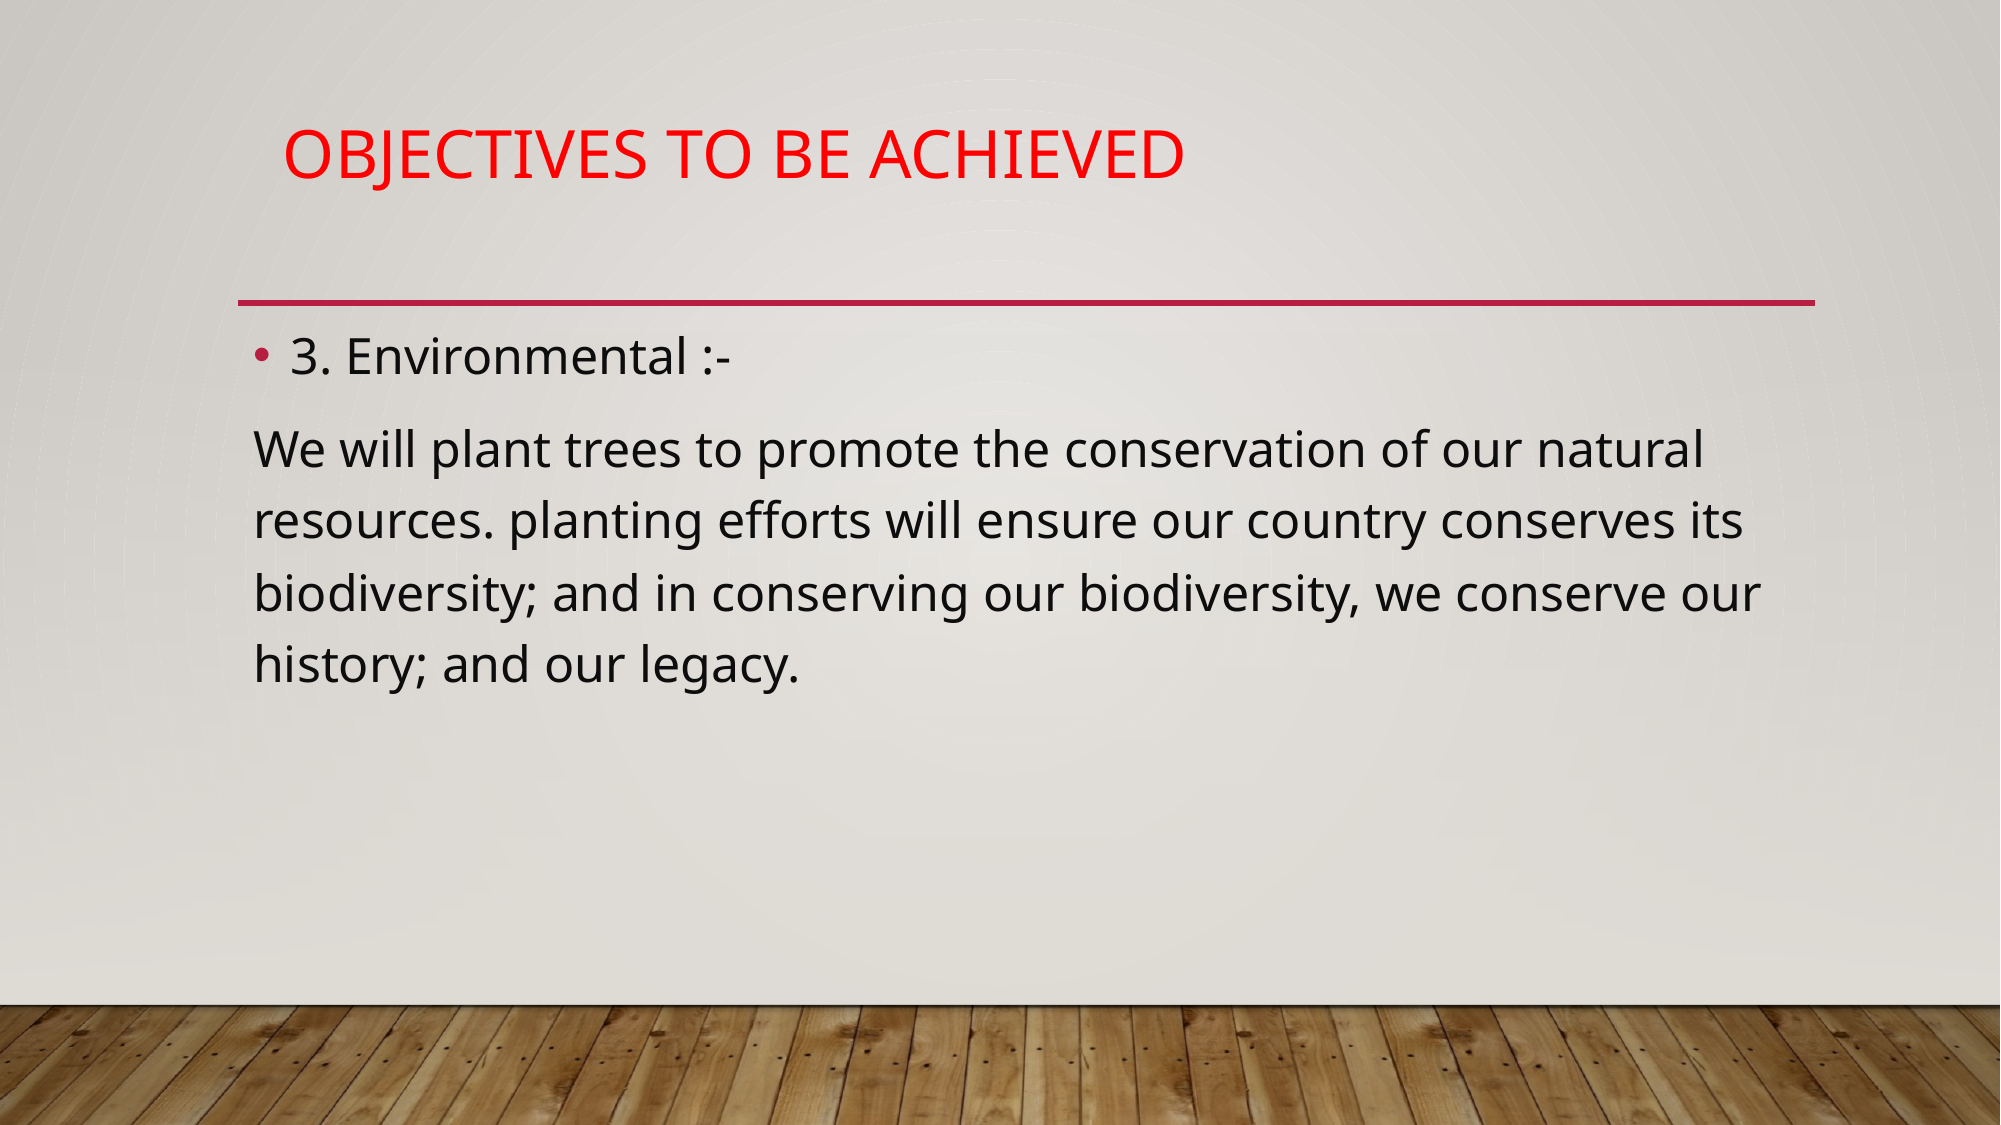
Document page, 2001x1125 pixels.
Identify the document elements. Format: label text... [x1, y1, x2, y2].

list 3. Environmental :- We will plant trees to promote the conservation of our natural resources. planting efforts will ensure our country conserves its biodiversity; and in conserving our biodiversity, we conserve our history; and our legacy. [238, 304, 1814, 897]
title Objectives to be achieved [267, 113, 1844, 244]
picture [0, 1005, 2000, 1125]
